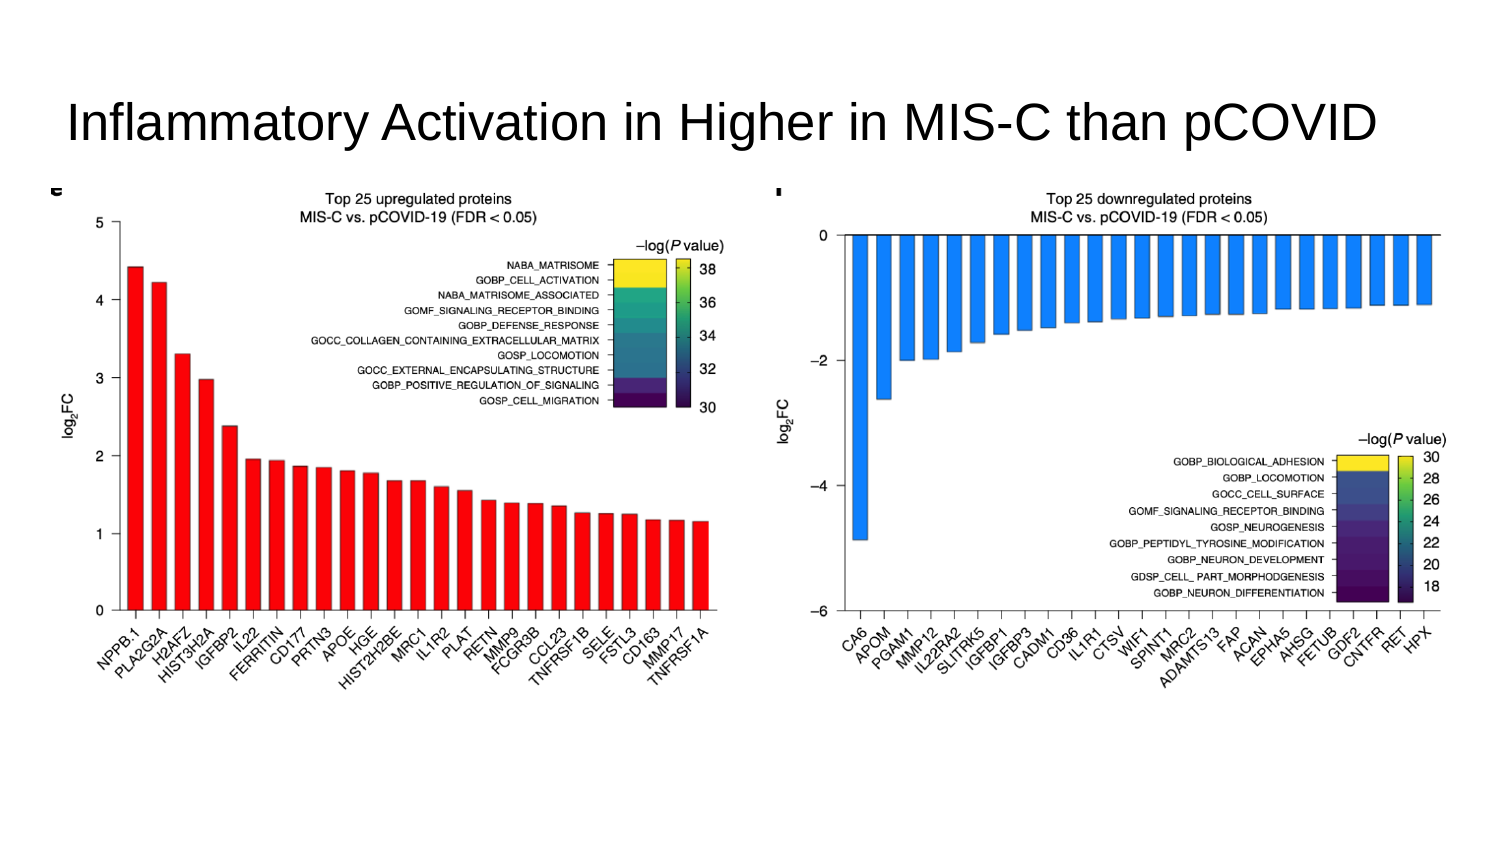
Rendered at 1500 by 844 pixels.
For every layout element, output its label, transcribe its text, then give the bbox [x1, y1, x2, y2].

picture [50, 188, 1450, 693]
title Inflammatory Activation in Higher in MIS-C than pCOVID [51, 72, 1449, 167]
